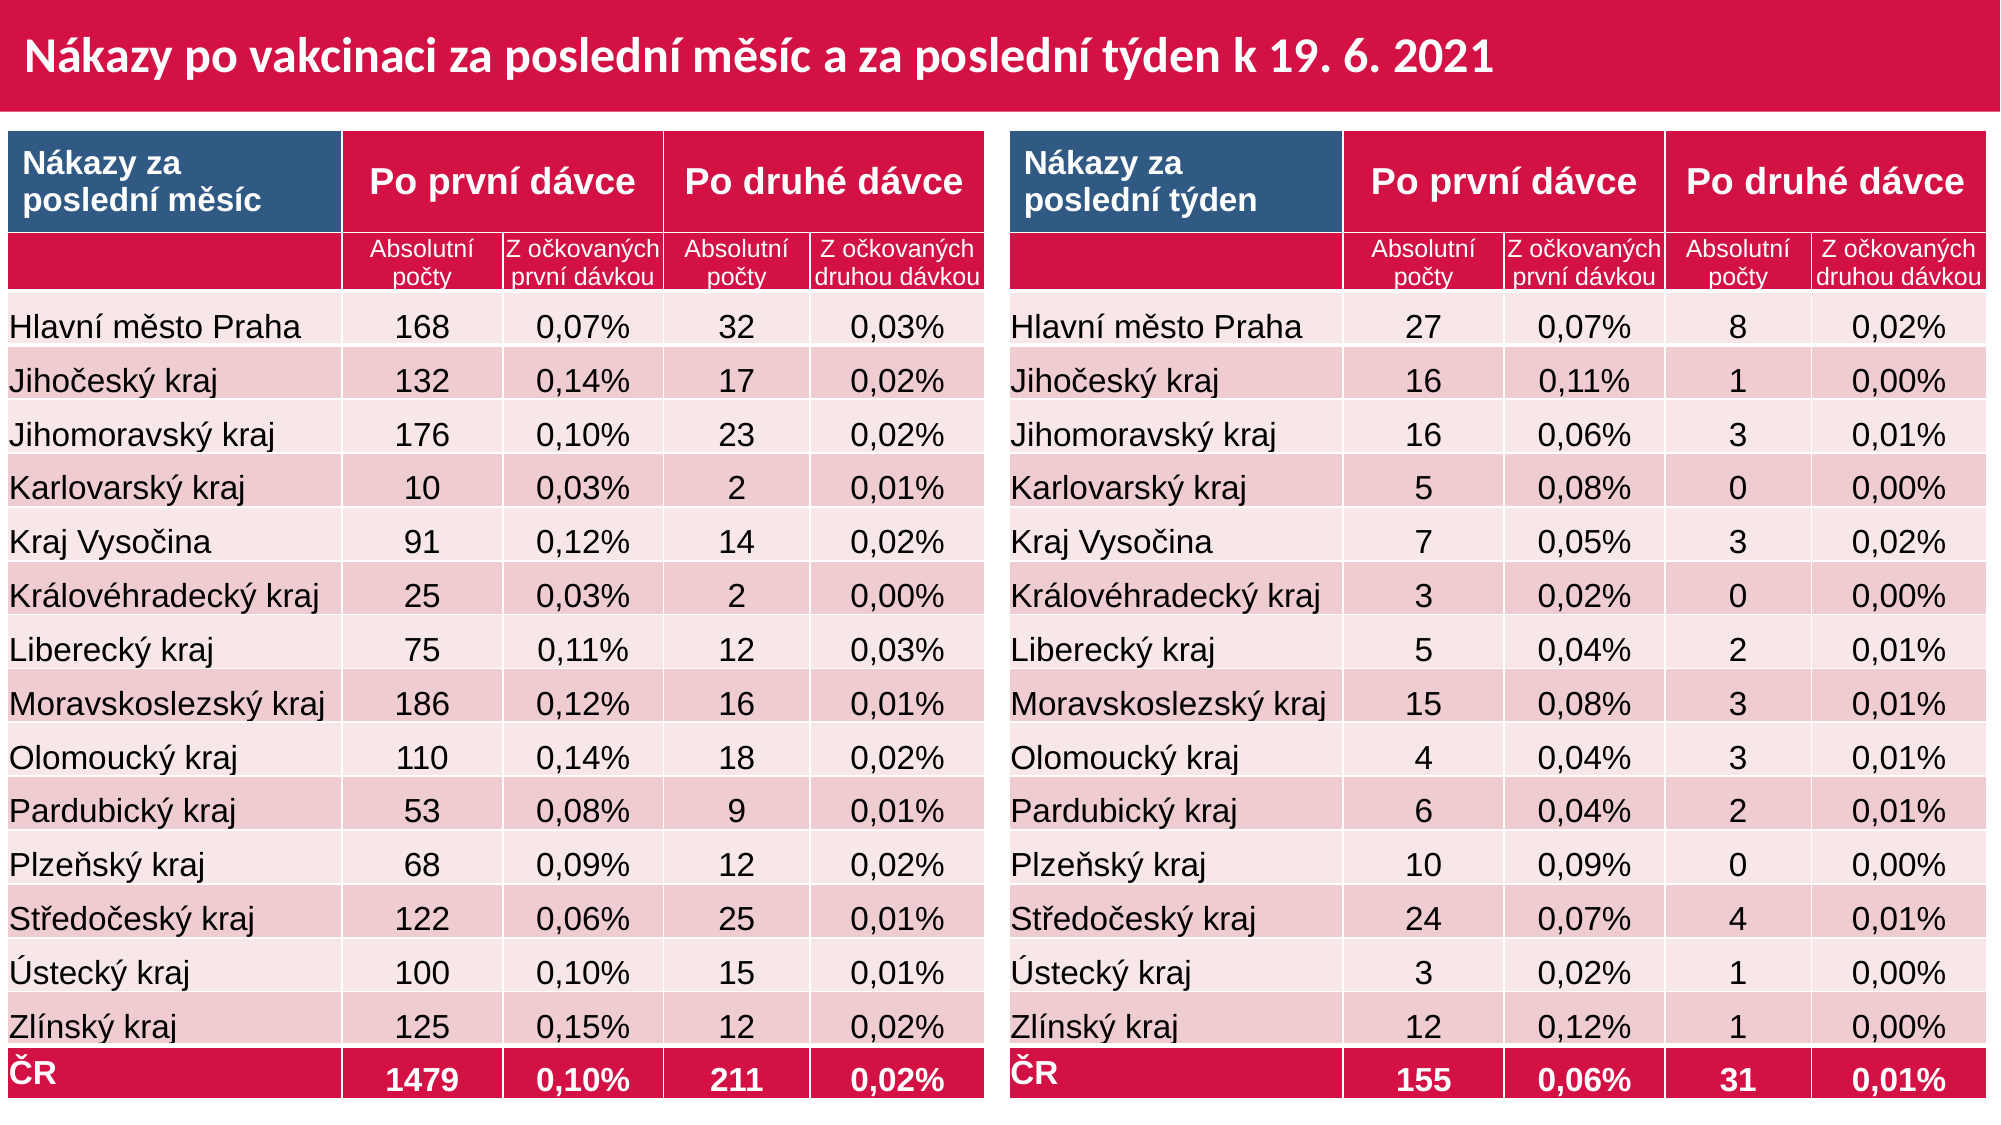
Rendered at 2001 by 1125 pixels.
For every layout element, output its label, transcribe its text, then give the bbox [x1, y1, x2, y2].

table_cell 0,07% [504, 293, 663, 343]
table_cell ČR [1010, 1048, 1342, 1098]
table_cell 25 [343, 562, 502, 614]
table_cell 75 [343, 615, 502, 668]
table_cell 0,05% [1505, 508, 1664, 560]
table_cell 3 [1666, 723, 1811, 775]
table_cell 0,01% [811, 454, 984, 506]
table_cell 0,09% [504, 831, 663, 883]
table_cell 2 [1666, 777, 1811, 829]
table_cell 0,01% [1812, 400, 1986, 452]
table_cell 155 [1344, 1048, 1503, 1098]
table_cell 0,00% [811, 562, 984, 614]
table_cell 0,08% [1505, 454, 1664, 506]
table_cell Liberecký kraj [1010, 615, 1342, 668]
table_cell 0,00% [1812, 939, 1986, 991]
table_cell 0,04% [1505, 615, 1664, 668]
table_cell 3 [1666, 508, 1811, 560]
table_cell 16 [1344, 347, 1503, 398]
table_cell 0 [1666, 562, 1811, 614]
table_cell 8 [1666, 293, 1811, 343]
table_cell 0,06% [504, 885, 663, 937]
table_cell 0,04% [1505, 777, 1664, 829]
table_cell 68 [343, 831, 502, 883]
table_cell 0,02% [1505, 939, 1664, 991]
table_cell 2 [1666, 615, 1811, 668]
table_cell 7 [1344, 508, 1503, 560]
table_cell 4 [1666, 885, 1811, 937]
table_cell 0,10% [504, 400, 663, 452]
table_cell 10 [343, 454, 502, 506]
table_cell 0,01% [811, 885, 984, 937]
table_cell Karlovarský kraj [8, 454, 341, 506]
table_cell 16 [1344, 400, 1503, 452]
table_cell 0,09% [1505, 831, 1664, 883]
table_cell 32 [664, 293, 809, 343]
table_cell 0,00% [1812, 831, 1986, 883]
table_cell 12 [664, 831, 809, 883]
table_cell 2 [664, 454, 809, 506]
table_cell 27 [1344, 293, 1503, 343]
table_cell Ústecký kraj [8, 939, 341, 991]
table_cell 3 [1666, 400, 1811, 452]
table_cell 0,02% [811, 723, 984, 775]
table_cell Z očkovaných první dávkou [1505, 233, 1664, 289]
table_cell 211 [664, 1048, 809, 1098]
table_cell 17 [664, 347, 809, 398]
table_cell 53 [343, 777, 502, 829]
table_cell 0,15% [504, 992, 663, 1043]
table_cell 0,00% [1812, 347, 1986, 398]
table_cell 6 [1344, 777, 1503, 829]
table_cell Moravskoslezský kraj [1010, 669, 1342, 721]
table_cell 0,01% [1812, 723, 1986, 775]
table_cell Absolutní počty [1344, 233, 1503, 289]
table_cell 0,01% [1812, 885, 1986, 937]
table_header Po první dávce [343, 131, 663, 232]
table_cell 0,03% [504, 454, 663, 506]
table_cell Hlavní město Praha [1010, 293, 1342, 343]
table_cell 122 [343, 885, 502, 937]
table_cell 3 [1344, 939, 1503, 991]
table_cell Jihomoravský kraj [1010, 400, 1342, 452]
table_cell 0,12% [1505, 992, 1664, 1043]
table_cell Pardubický kraj [1010, 777, 1342, 829]
table_header Po druhé dávce [664, 131, 984, 232]
table_cell Kraj Vysočina [8, 508, 341, 560]
table_cell 0,03% [811, 615, 984, 668]
table_cell Jihočeský kraj [1010, 347, 1342, 398]
table_cell Královéhradecký kraj [8, 562, 341, 614]
table_cell 12 [664, 992, 809, 1043]
table_cell 0,00% [1812, 992, 1986, 1043]
table_cell 110 [343, 723, 502, 775]
table_cell 0,00% [1812, 562, 1986, 614]
table_cell 0,04% [1505, 723, 1664, 775]
table_cell 3 [1666, 669, 1811, 721]
table_cell Jihočeský kraj [8, 347, 341, 398]
table_cell 0,01% [1812, 615, 1986, 668]
table_cell Absolutní počty [664, 233, 809, 289]
table_cell 0,03% [504, 562, 663, 614]
table_cell Zlínský kraj [8, 992, 341, 1043]
table_cell 0,10% [504, 939, 663, 991]
table_cell 0,14% [504, 347, 663, 398]
table_cell 5 [1344, 615, 1503, 668]
table_cell Plzeňský kraj [1010, 831, 1342, 883]
table_cell 25 [664, 885, 809, 937]
table_cell 0,01% [811, 777, 984, 829]
table_cell 0,02% [811, 347, 984, 398]
table_cell 0 [1666, 454, 1811, 506]
table_cell [8, 233, 341, 289]
table_cell Z očkovaných první dávkou [504, 233, 663, 289]
table_cell Karlovarský kraj [1010, 454, 1342, 506]
table_cell 0,06% [1505, 400, 1664, 452]
table_cell Z očkovaných druhou dávkou [811, 233, 984, 289]
table_cell 0,01% [811, 939, 984, 991]
table_cell Kraj Vysočina [1010, 508, 1342, 560]
table_cell 125 [343, 992, 502, 1043]
table_cell 16 [664, 669, 809, 721]
table_cell 0,11% [504, 615, 663, 668]
table_header Nákazy za poslední týden [1010, 131, 1342, 232]
table_cell Královéhradecký kraj [1010, 562, 1342, 614]
table_cell 23 [664, 400, 809, 452]
table_cell 0,01% [1812, 777, 1986, 829]
table_cell 0,02% [1812, 508, 1986, 560]
table_cell 0,02% [811, 508, 984, 560]
table_cell 5 [1344, 454, 1503, 506]
table_cell 168 [343, 293, 502, 343]
table_cell Zlínský kraj [1010, 992, 1342, 1043]
table_cell 100 [343, 939, 502, 991]
table_cell 0,07% [1505, 885, 1664, 937]
table_cell Ústecký kraj [1010, 939, 1342, 991]
table_cell 3 [1344, 562, 1503, 614]
table_cell 9 [664, 777, 809, 829]
table_cell Olomoucký kraj [8, 723, 341, 775]
table_cell 12 [664, 615, 809, 668]
table_cell 0,02% [811, 992, 984, 1043]
table_cell 91 [343, 508, 502, 560]
table_cell 0,06% [1505, 1048, 1664, 1098]
table_cell Olomoucký kraj [1010, 723, 1342, 775]
table_cell ČR [8, 1048, 341, 1098]
table_cell 1 [1666, 992, 1811, 1043]
table_cell 186 [343, 669, 502, 721]
table_cell 0,02% [1812, 293, 1986, 343]
table_cell 12 [1344, 992, 1503, 1043]
table_cell 0 [1666, 831, 1811, 883]
table_cell Plzeňský kraj [8, 831, 341, 883]
table_cell 0,11% [1505, 347, 1664, 398]
table_cell 31 [1666, 1048, 1811, 1098]
table_header Nákazy za poslední měsíc [8, 131, 341, 232]
table_cell Jihomoravský kraj [8, 400, 341, 452]
table_header Po první dávce [1344, 131, 1664, 232]
table_cell Pardubický kraj [8, 777, 341, 829]
table_cell 0,00% [1812, 454, 1986, 506]
table_cell 1 [1666, 347, 1811, 398]
table_cell 0,02% [811, 831, 984, 883]
table_cell [1010, 233, 1342, 289]
table_cell 0,12% [504, 669, 663, 721]
table_cell 176 [343, 400, 502, 452]
table_header Po druhé dávce [1666, 131, 1986, 232]
table_cell Středočeský kraj [1010, 885, 1342, 937]
table_cell Liberecký kraj [8, 615, 341, 668]
table_cell Moravskoslezský kraj [8, 669, 341, 721]
table_cell 1 [1666, 939, 1811, 991]
table_cell 0,10% [504, 1048, 663, 1098]
table_cell 0,02% [811, 400, 984, 452]
table_cell 0,01% [1812, 1048, 1986, 1098]
table_cell 0,08% [1505, 669, 1664, 721]
table_cell 0,01% [811, 669, 984, 721]
table_cell 0,02% [1505, 562, 1664, 614]
table_cell Absolutní počty [1666, 233, 1811, 289]
table_cell Hlavní město Praha [8, 293, 341, 343]
table_cell 24 [1344, 885, 1503, 937]
table_cell 0,12% [504, 508, 663, 560]
title Nákazy po vakcinaci za poslední měsíc a za poslední týden k 19. 6. 2021 [9, 0, 1927, 112]
table_cell 15 [1344, 669, 1503, 721]
table_cell 0,01% [1812, 669, 1986, 721]
table_cell Z očkovaných druhou dávkou [1812, 233, 1986, 289]
table_cell 0,03% [811, 293, 984, 343]
table_cell 132 [343, 347, 502, 398]
table_cell Absolutní počty [343, 233, 502, 289]
table_cell 18 [664, 723, 809, 775]
table_cell 0,14% [504, 723, 663, 775]
table_cell 0,02% [811, 1048, 984, 1098]
table_cell 4 [1344, 723, 1503, 775]
table_cell 15 [664, 939, 809, 991]
table_cell Středočeský kraj [8, 885, 341, 937]
table_cell 2 [664, 562, 809, 614]
table_cell 1479 [343, 1048, 502, 1098]
table_cell 10 [1344, 831, 1503, 883]
table_cell 0,07% [1505, 293, 1664, 343]
table_cell 0,08% [504, 777, 663, 829]
table_cell 14 [664, 508, 809, 560]
